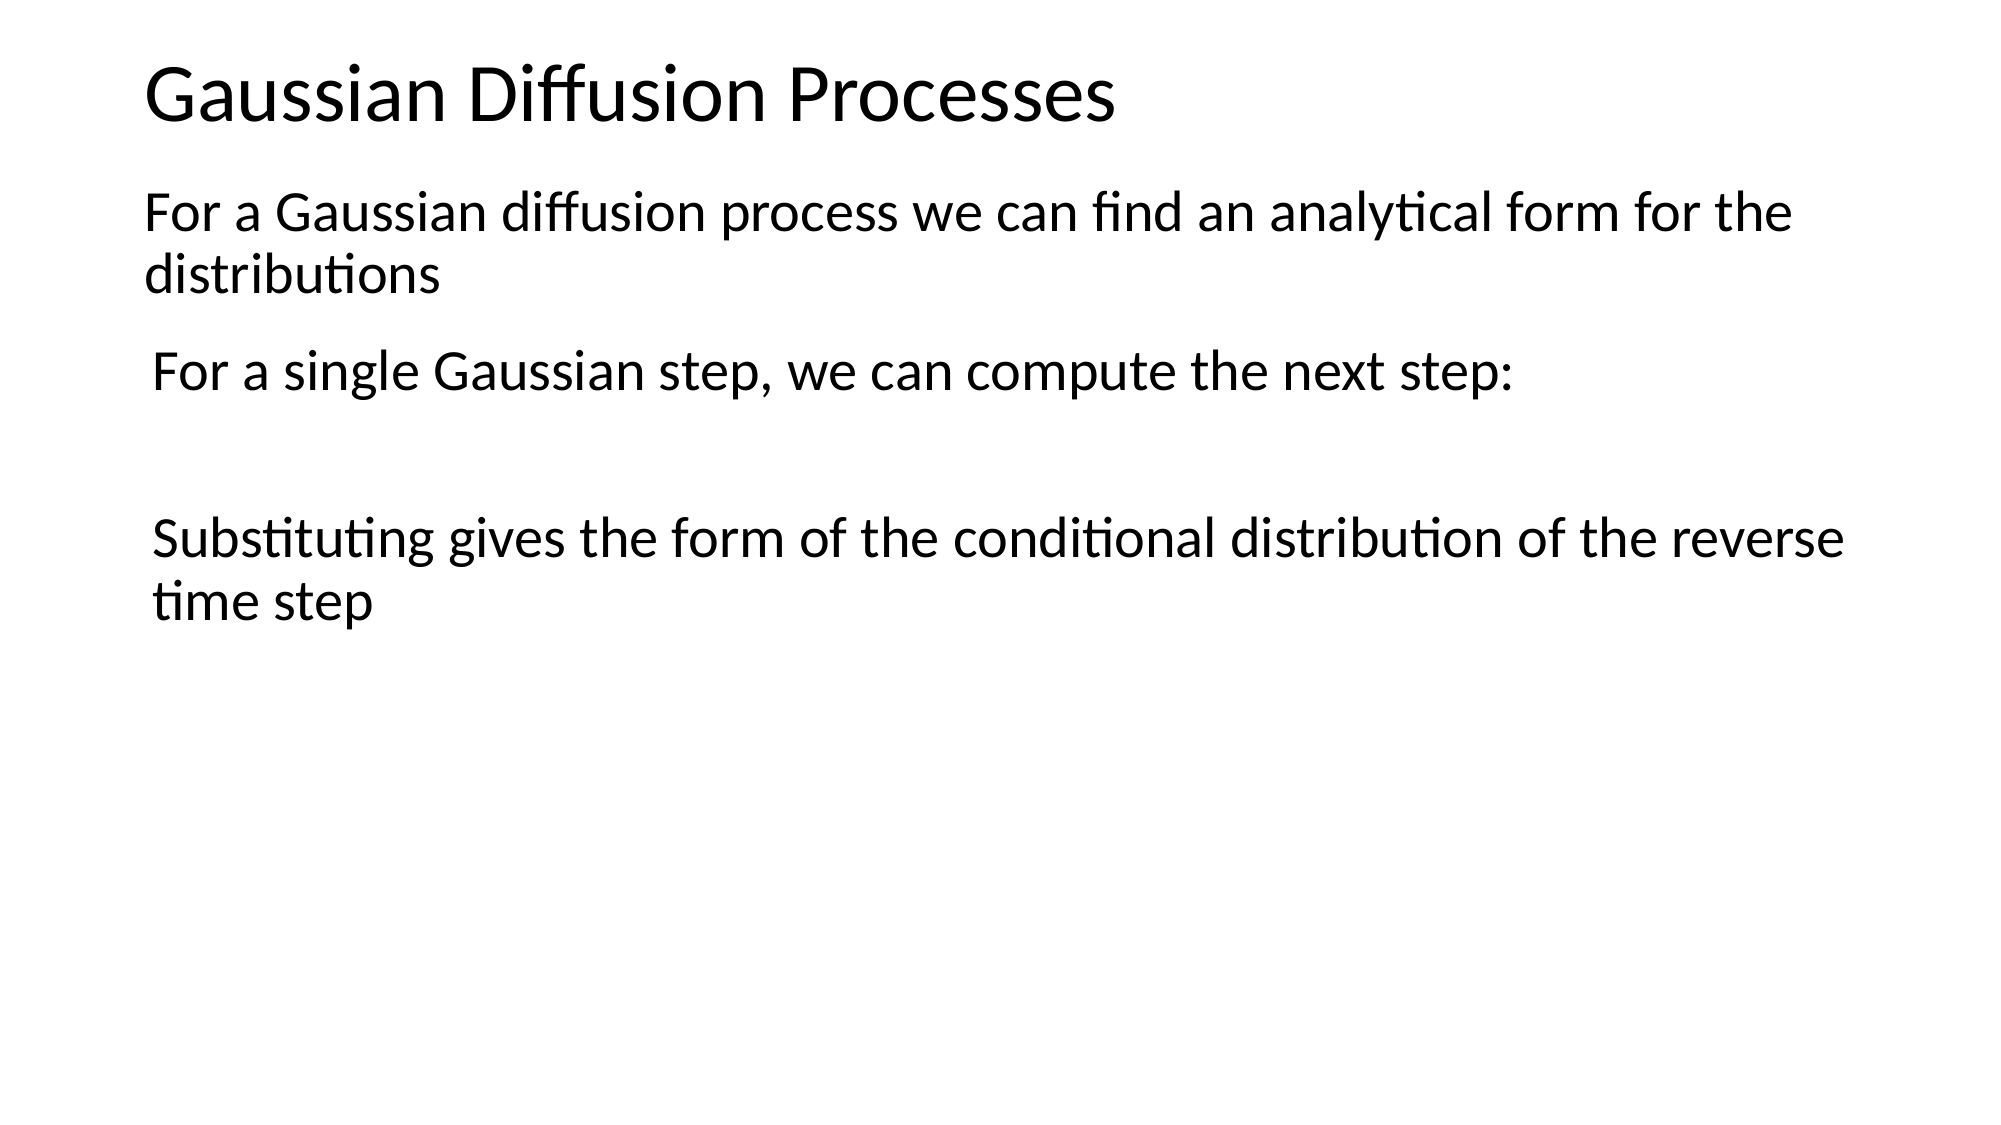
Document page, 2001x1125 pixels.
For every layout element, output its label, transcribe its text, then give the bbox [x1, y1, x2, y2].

title Gaussian Diffusion Processes [129, 22, 1855, 166]
list For a Gaussian diffusion process we can find an analytical form for the distributions [129, 173, 1855, 326]
